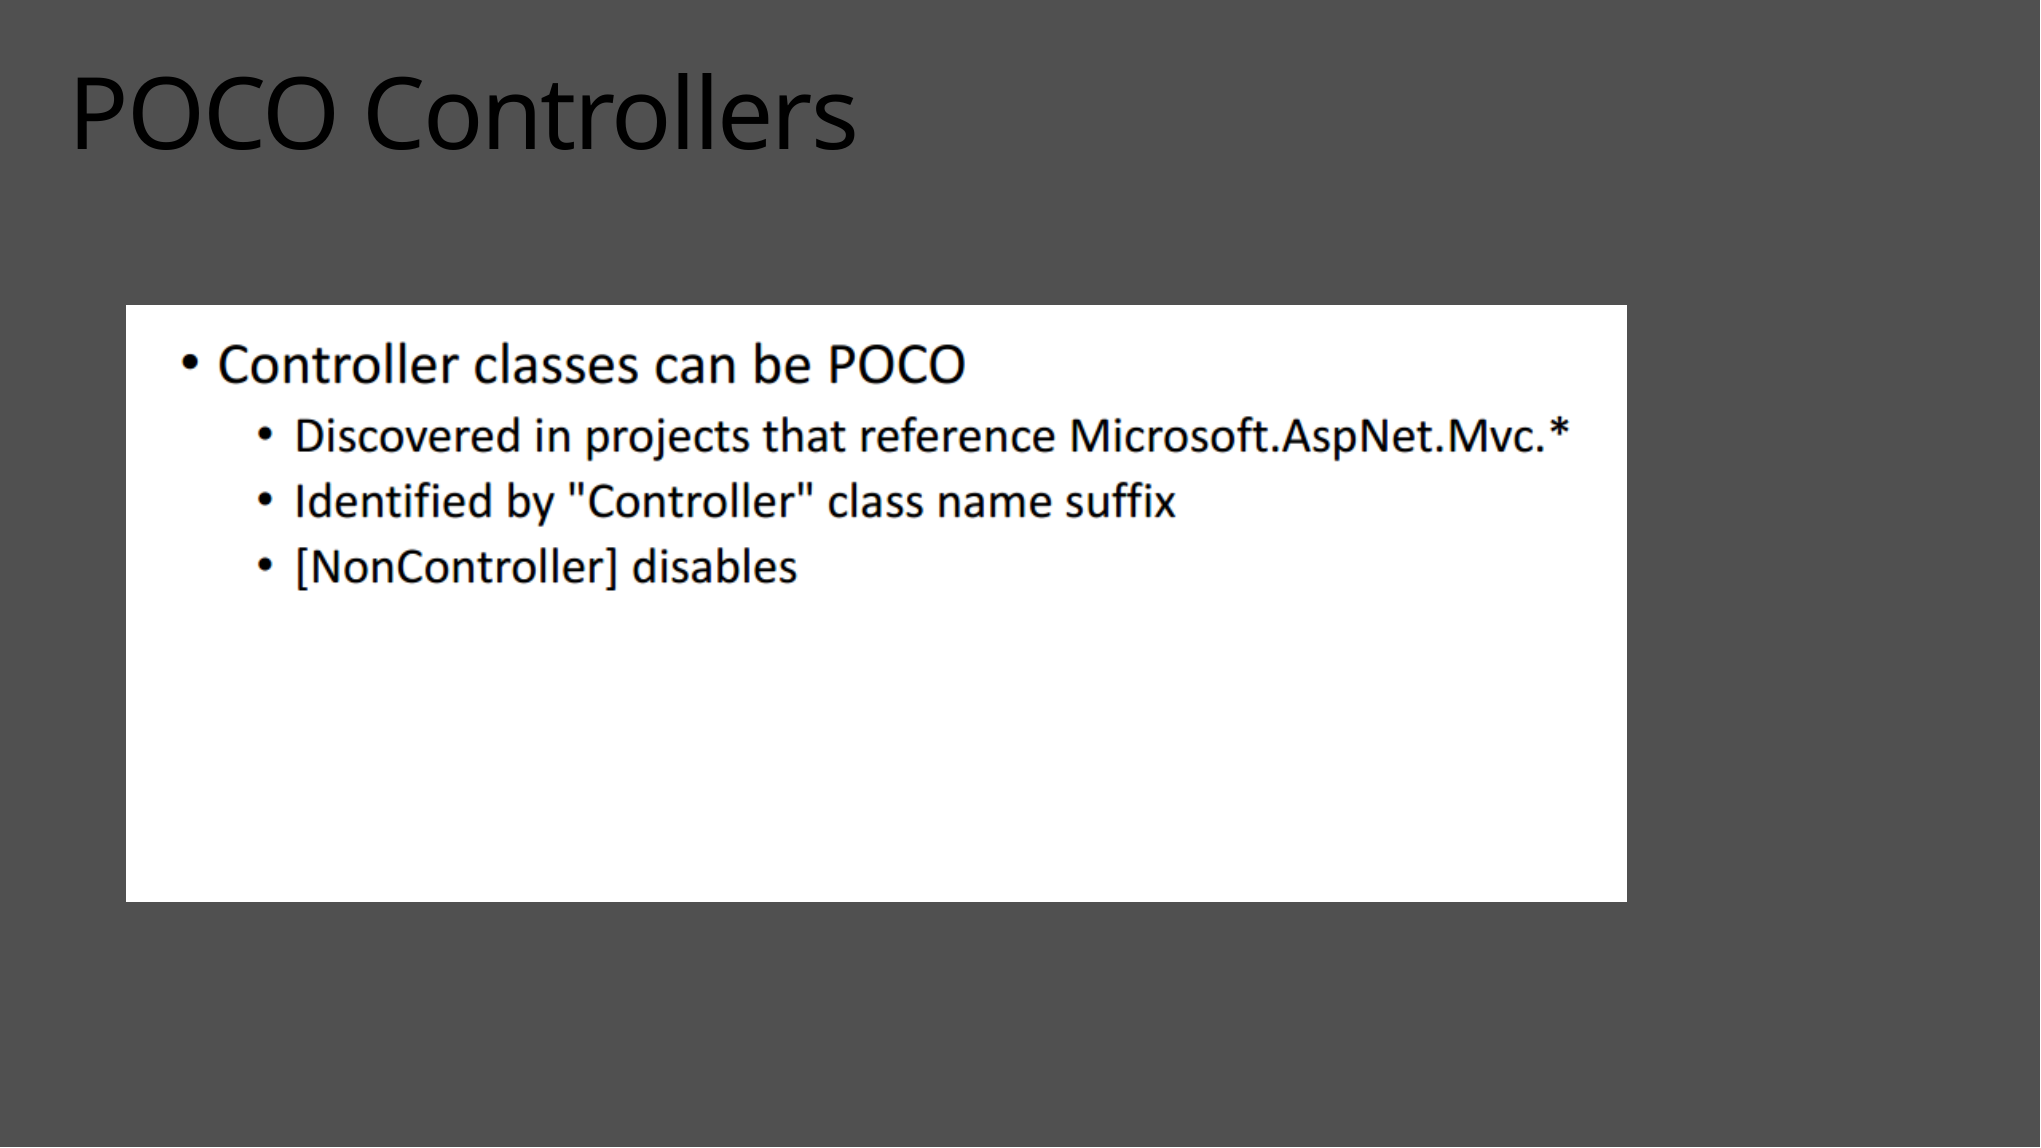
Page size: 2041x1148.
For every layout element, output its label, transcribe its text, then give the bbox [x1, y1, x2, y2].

list [140, 305, 1900, 1034]
picture [126, 305, 1627, 902]
title POCO Controllers [45, 48, 1996, 199]
